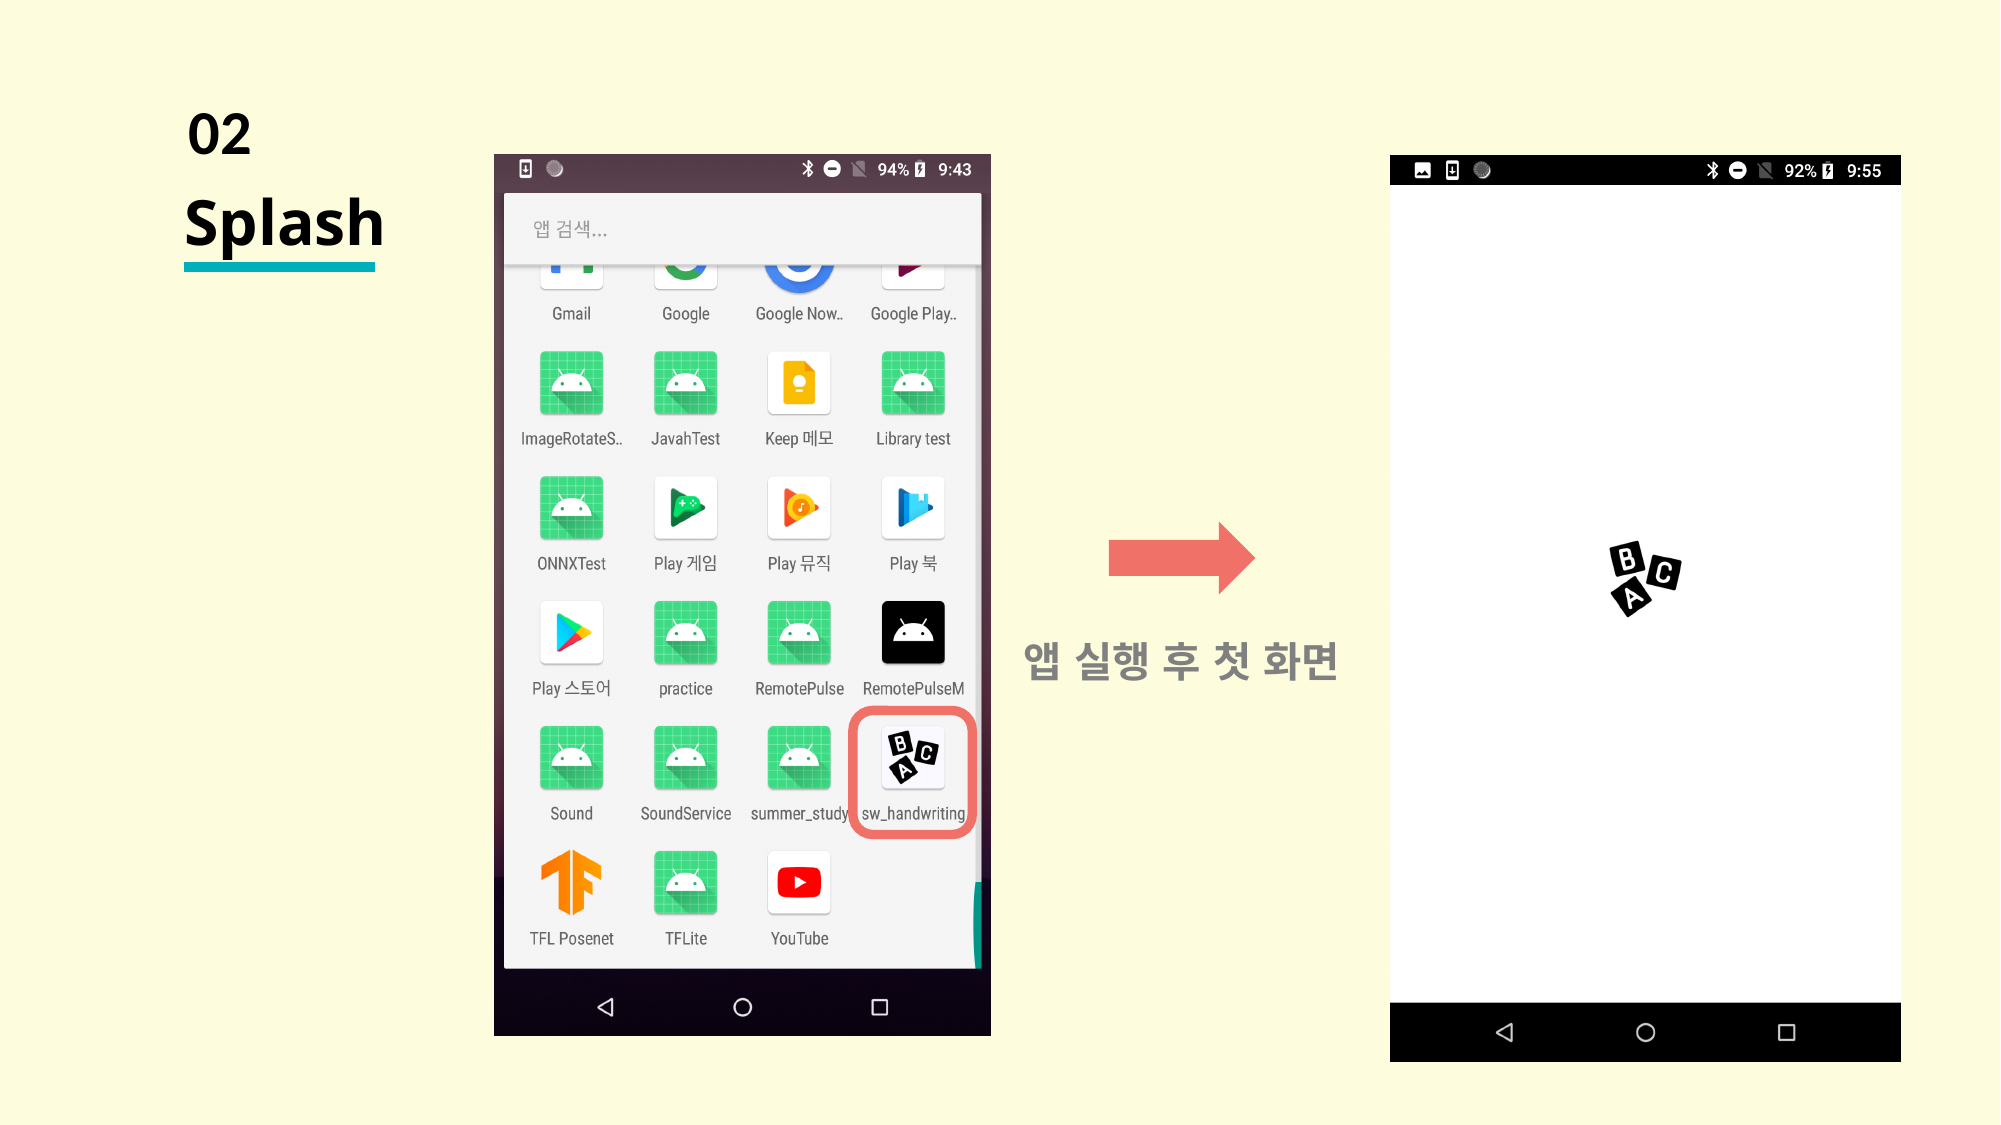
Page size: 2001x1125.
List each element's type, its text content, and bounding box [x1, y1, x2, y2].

text_box 02 [173, 84, 267, 175]
text_box Splash [169, 175, 402, 266]
text_box [1108, 521, 1256, 595]
text_box [184, 262, 375, 272]
picture [1390, 155, 1901, 1062]
text_box 앱 실행 후 첫 화면 [1009, 628, 1372, 694]
picture [494, 154, 991, 1036]
